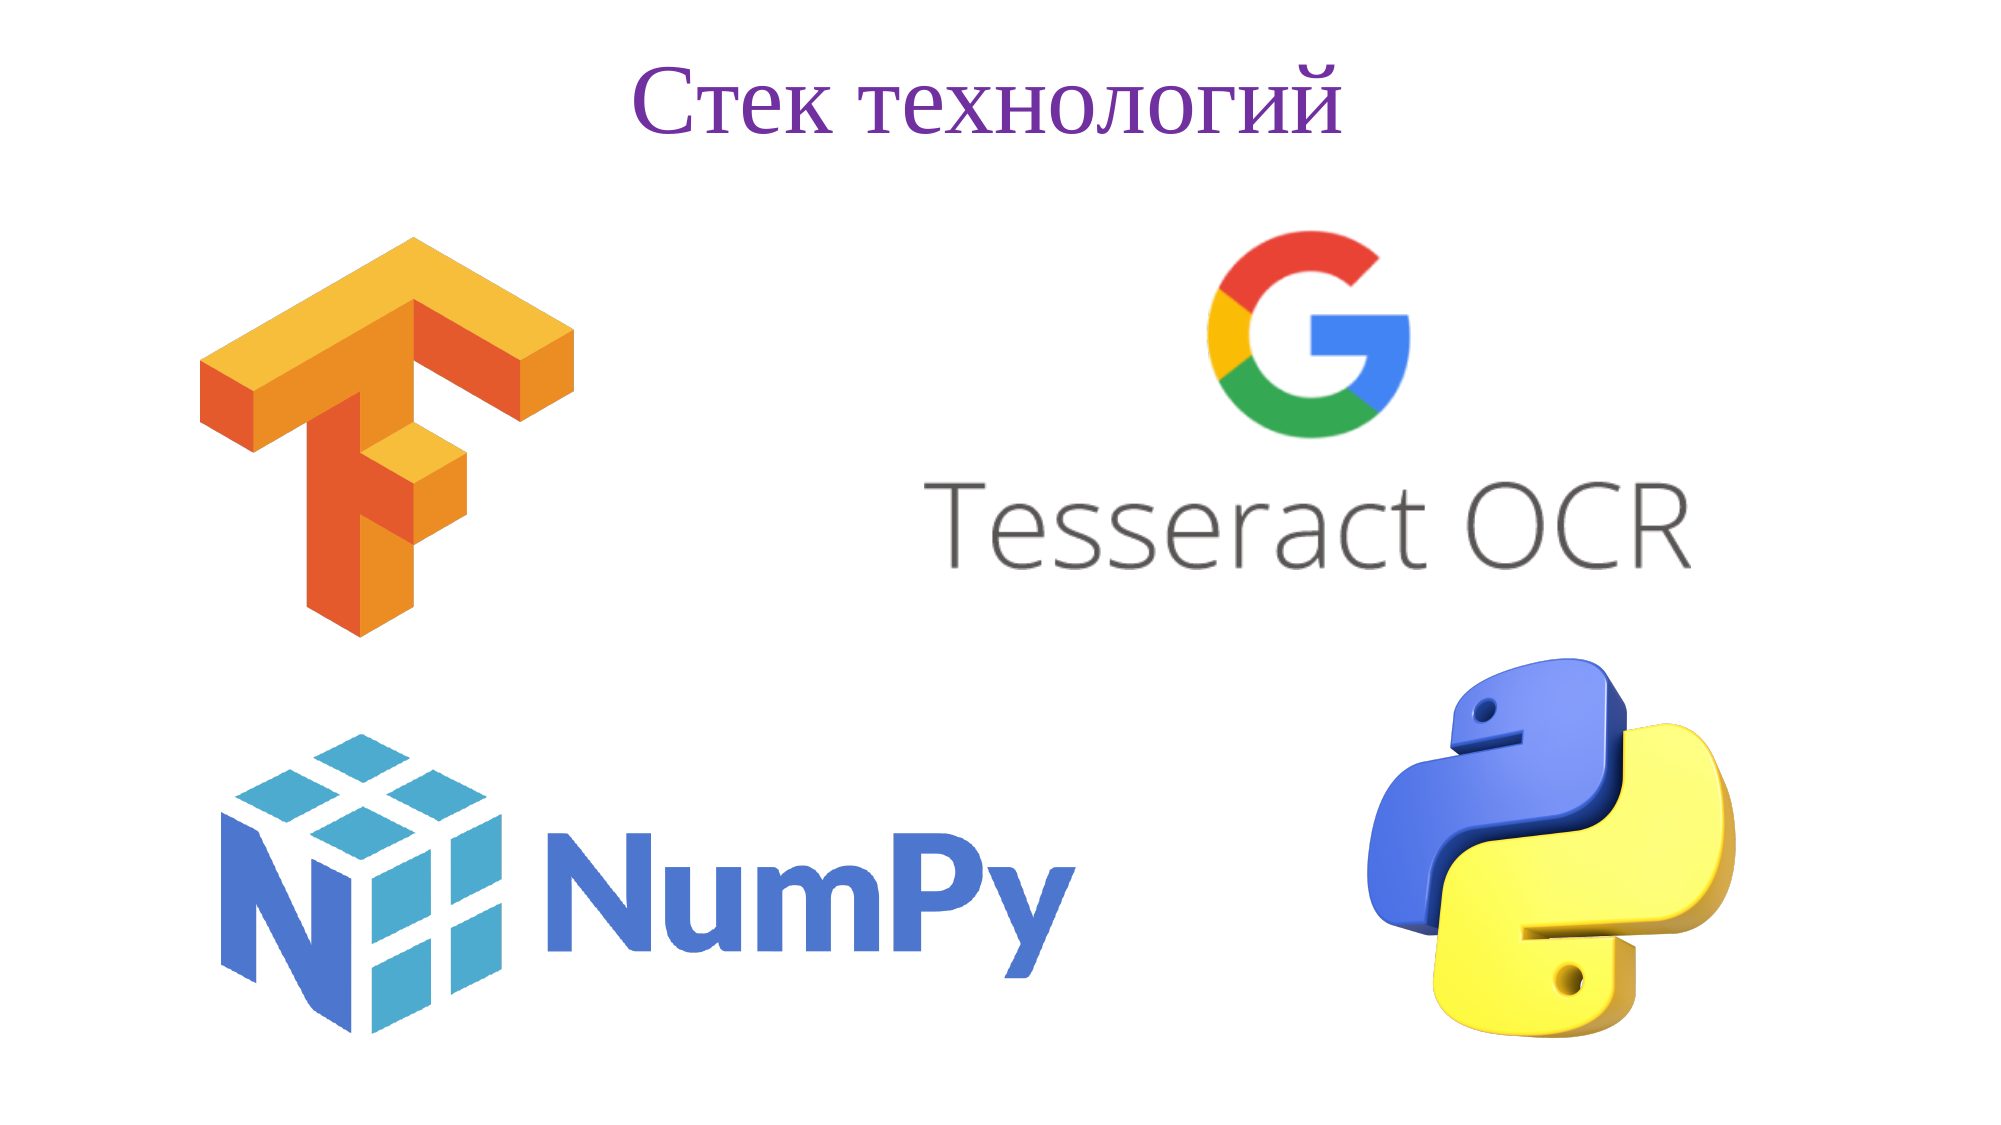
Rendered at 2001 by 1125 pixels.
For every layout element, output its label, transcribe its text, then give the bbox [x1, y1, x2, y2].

picture [1338, 637, 1767, 1065]
text_box Стек технологий [615, 26, 1385, 161]
picture [199, 237, 575, 638]
picture [924, 230, 1691, 570]
picture [161, 664, 1135, 1103]
